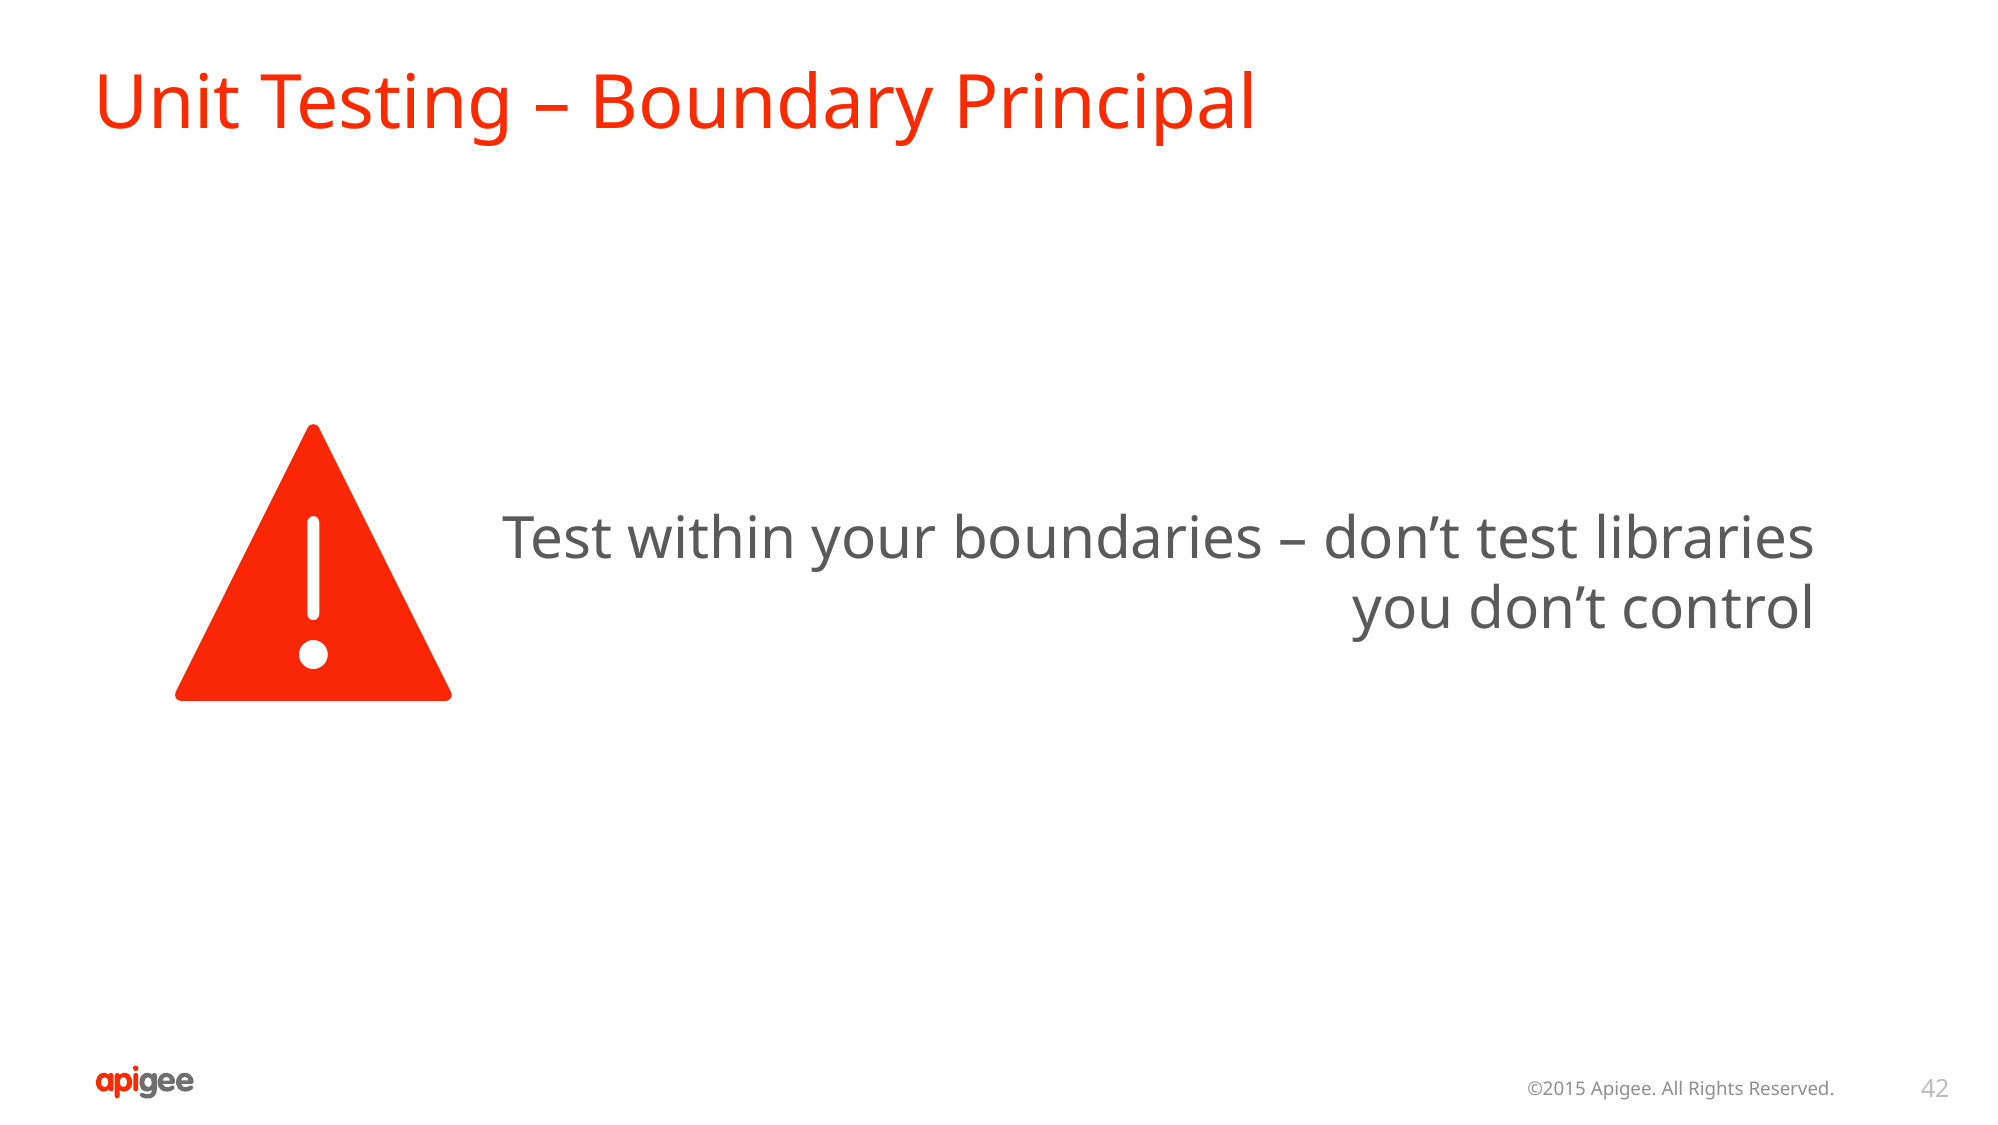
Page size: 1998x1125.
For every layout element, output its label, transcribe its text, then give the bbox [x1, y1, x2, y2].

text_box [174, 423, 1824, 702]
title Unit Testing – Boundary Principal [78, 43, 1783, 154]
footer ©2015 Apigee. All Rights Reserved. [1214, 1059, 1847, 1120]
slide_number 42 [1864, 1059, 1965, 1120]
